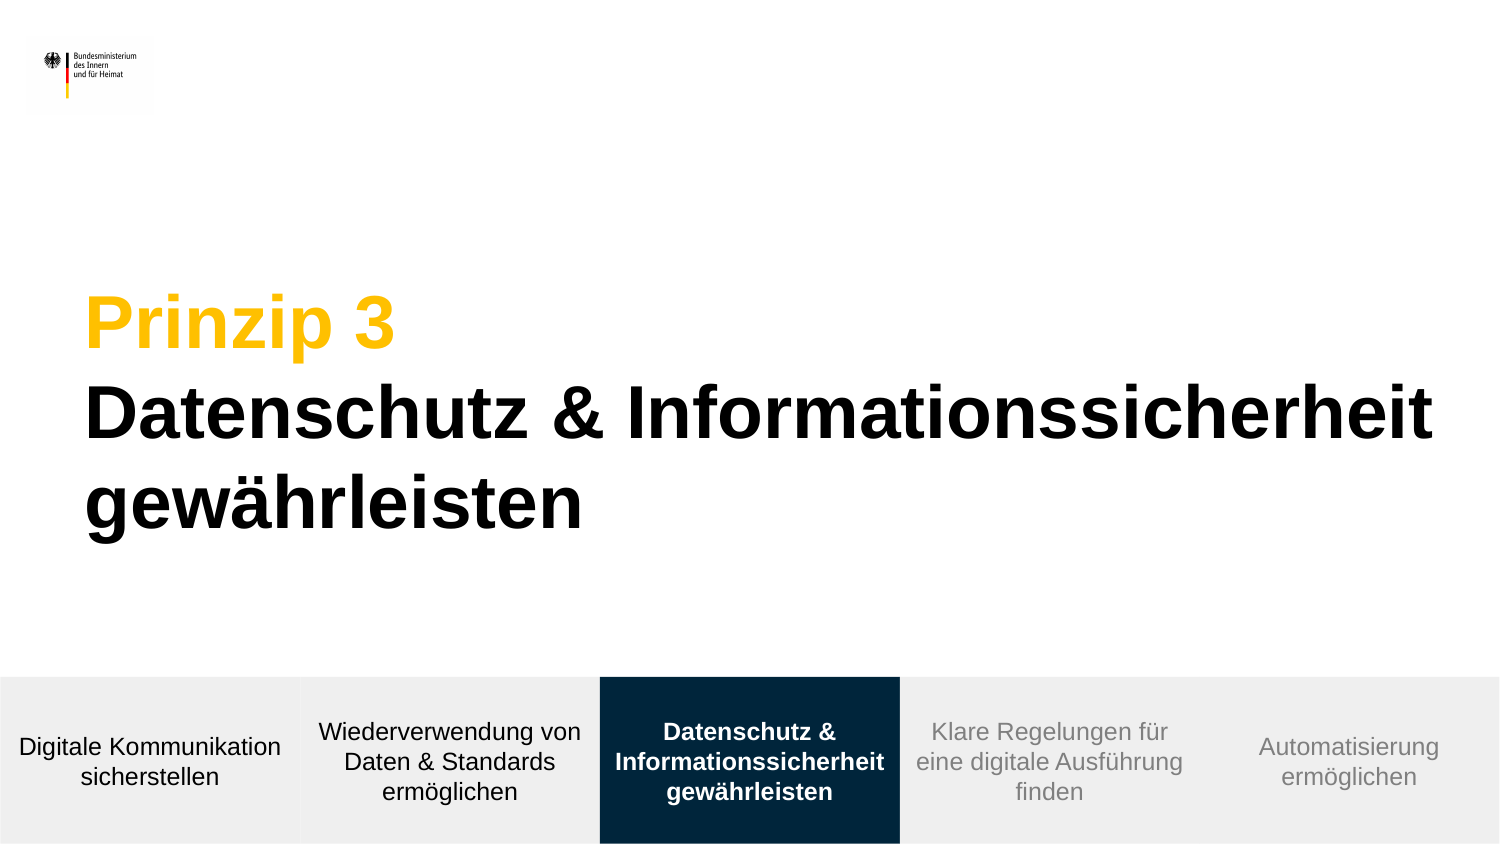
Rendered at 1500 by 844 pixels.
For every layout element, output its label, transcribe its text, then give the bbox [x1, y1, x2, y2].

text_box Prinzip 3 Datenschutz & Informationssicherheit gewährleisten [69, 258, 1500, 559]
text_box Klare Regelungen für eine digitale Ausführung finden [899, 676, 1199, 844]
text_box Automatisierung ermöglichen [1199, 676, 1500, 844]
picture [26, 36, 154, 115]
text_box Wiederverwendung von Daten & Standards ermöglichen [300, 676, 599, 844]
text_box Datenschutz & Informationssicherheit gewährleisten [599, 676, 899, 844]
text_box Digitale Kommunikation sicherstellen [0, 676, 300, 844]
